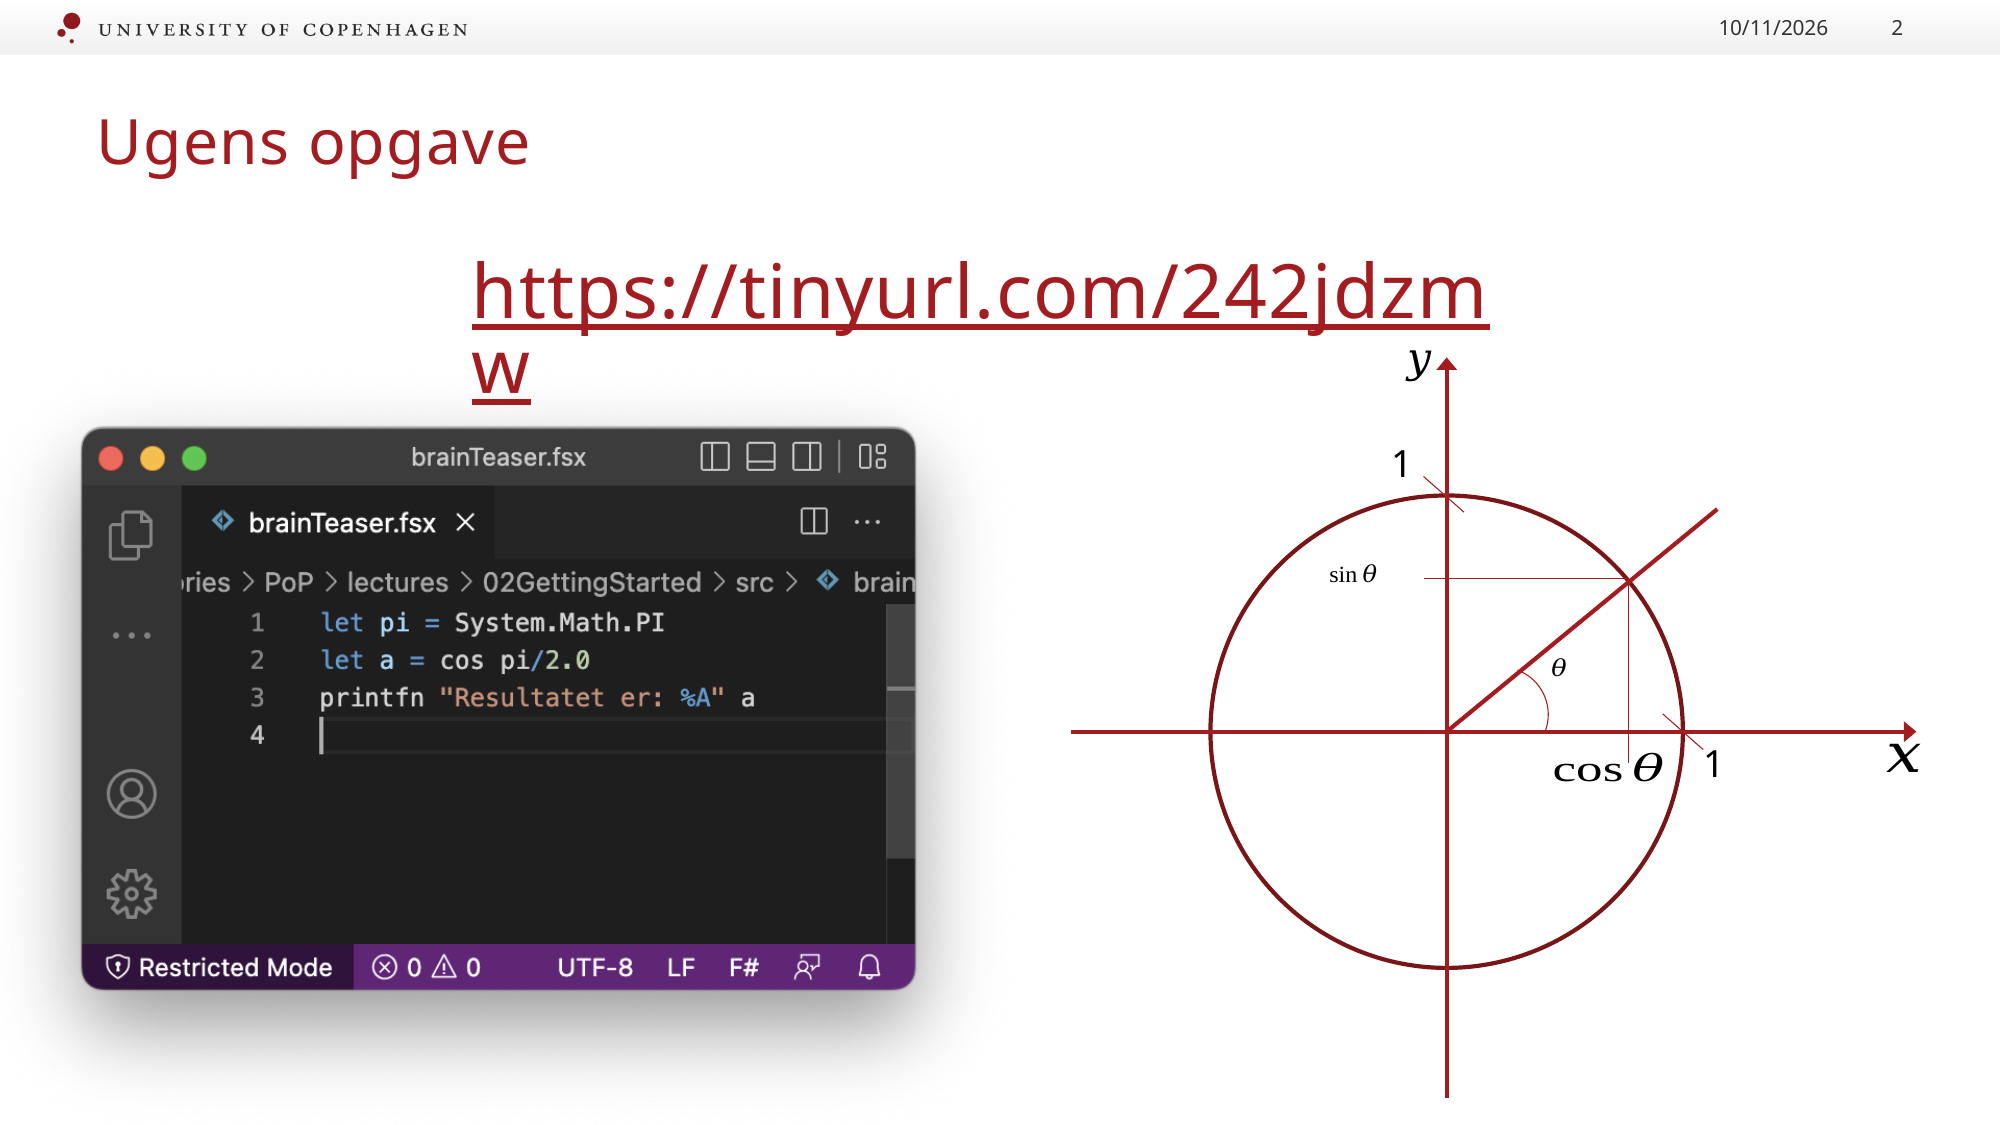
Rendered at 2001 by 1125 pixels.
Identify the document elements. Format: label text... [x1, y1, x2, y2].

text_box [1423, 476, 1465, 513]
list https://tinyurl.com/242jdzmw [471, 243, 1528, 386]
picture [92, 15, 475, 42]
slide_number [1694, 14, 1829, 43]
text_box [1449, 734, 1684, 969]
text_box [1209, 734, 1445, 969]
picture [0, 348, 1032, 1125]
text_box 1 [1376, 432, 1428, 493]
text_box [1209, 495, 1445, 730]
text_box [1446, 509, 1718, 732]
slide_number 2 [1840, 14, 1904, 43]
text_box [1662, 732, 1704, 750]
title Ugens opgave [96, 101, 1904, 244]
text_box [1465, 495, 1529, 509]
text_box 1 [1688, 732, 1740, 793]
